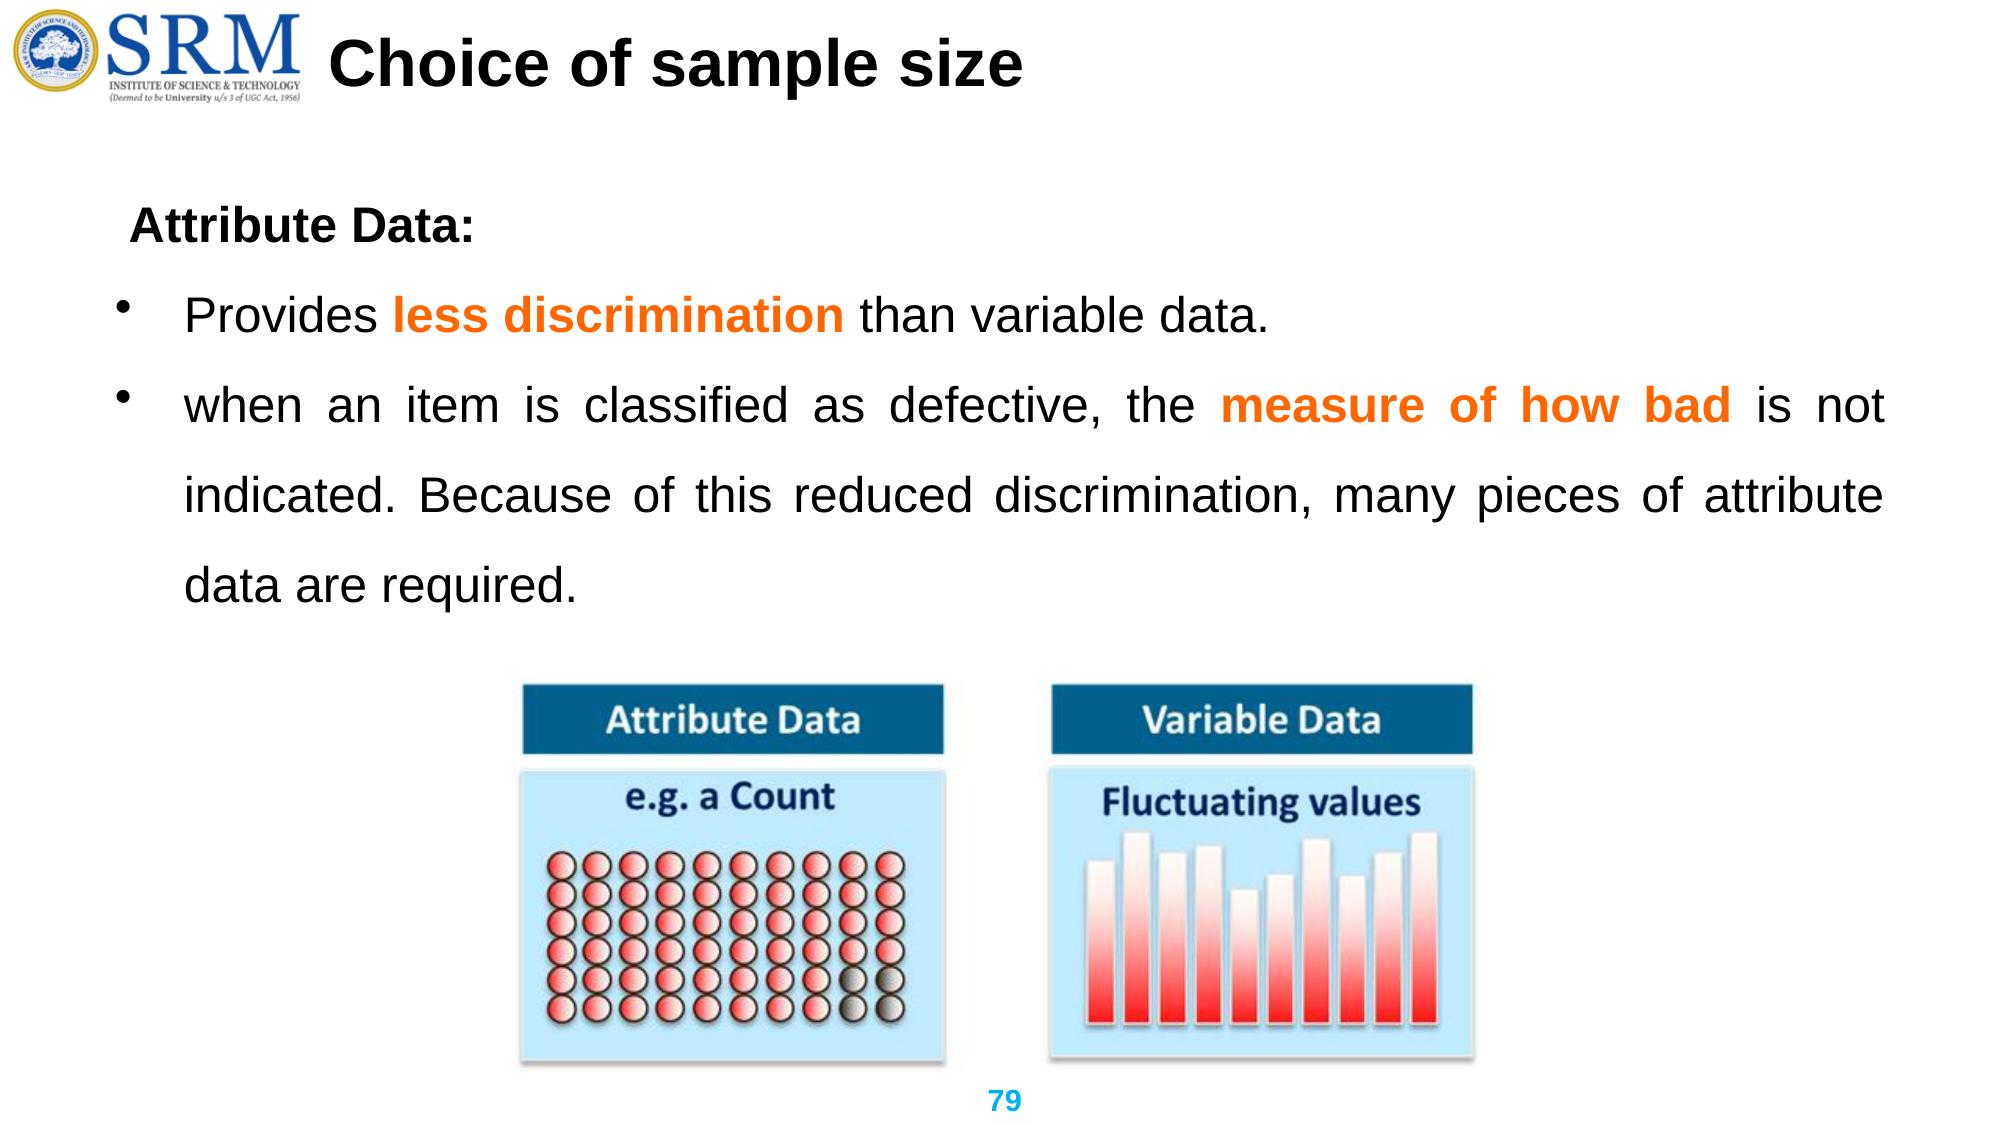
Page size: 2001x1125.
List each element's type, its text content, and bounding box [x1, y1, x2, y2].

list Attribute Data: Provides less discrimination than variable data. when an item is classified as defective, the measure of how bad is not indicated. Because of this reduced discrimination, many pieces of attribute data are required. [99, 125, 1900, 970]
slide_number 79 [924, 1083, 1085, 1125]
picture [1, 0, 309, 119]
title Choice of sample size [313, 23, 1998, 95]
picture [513, 679, 1482, 1074]
